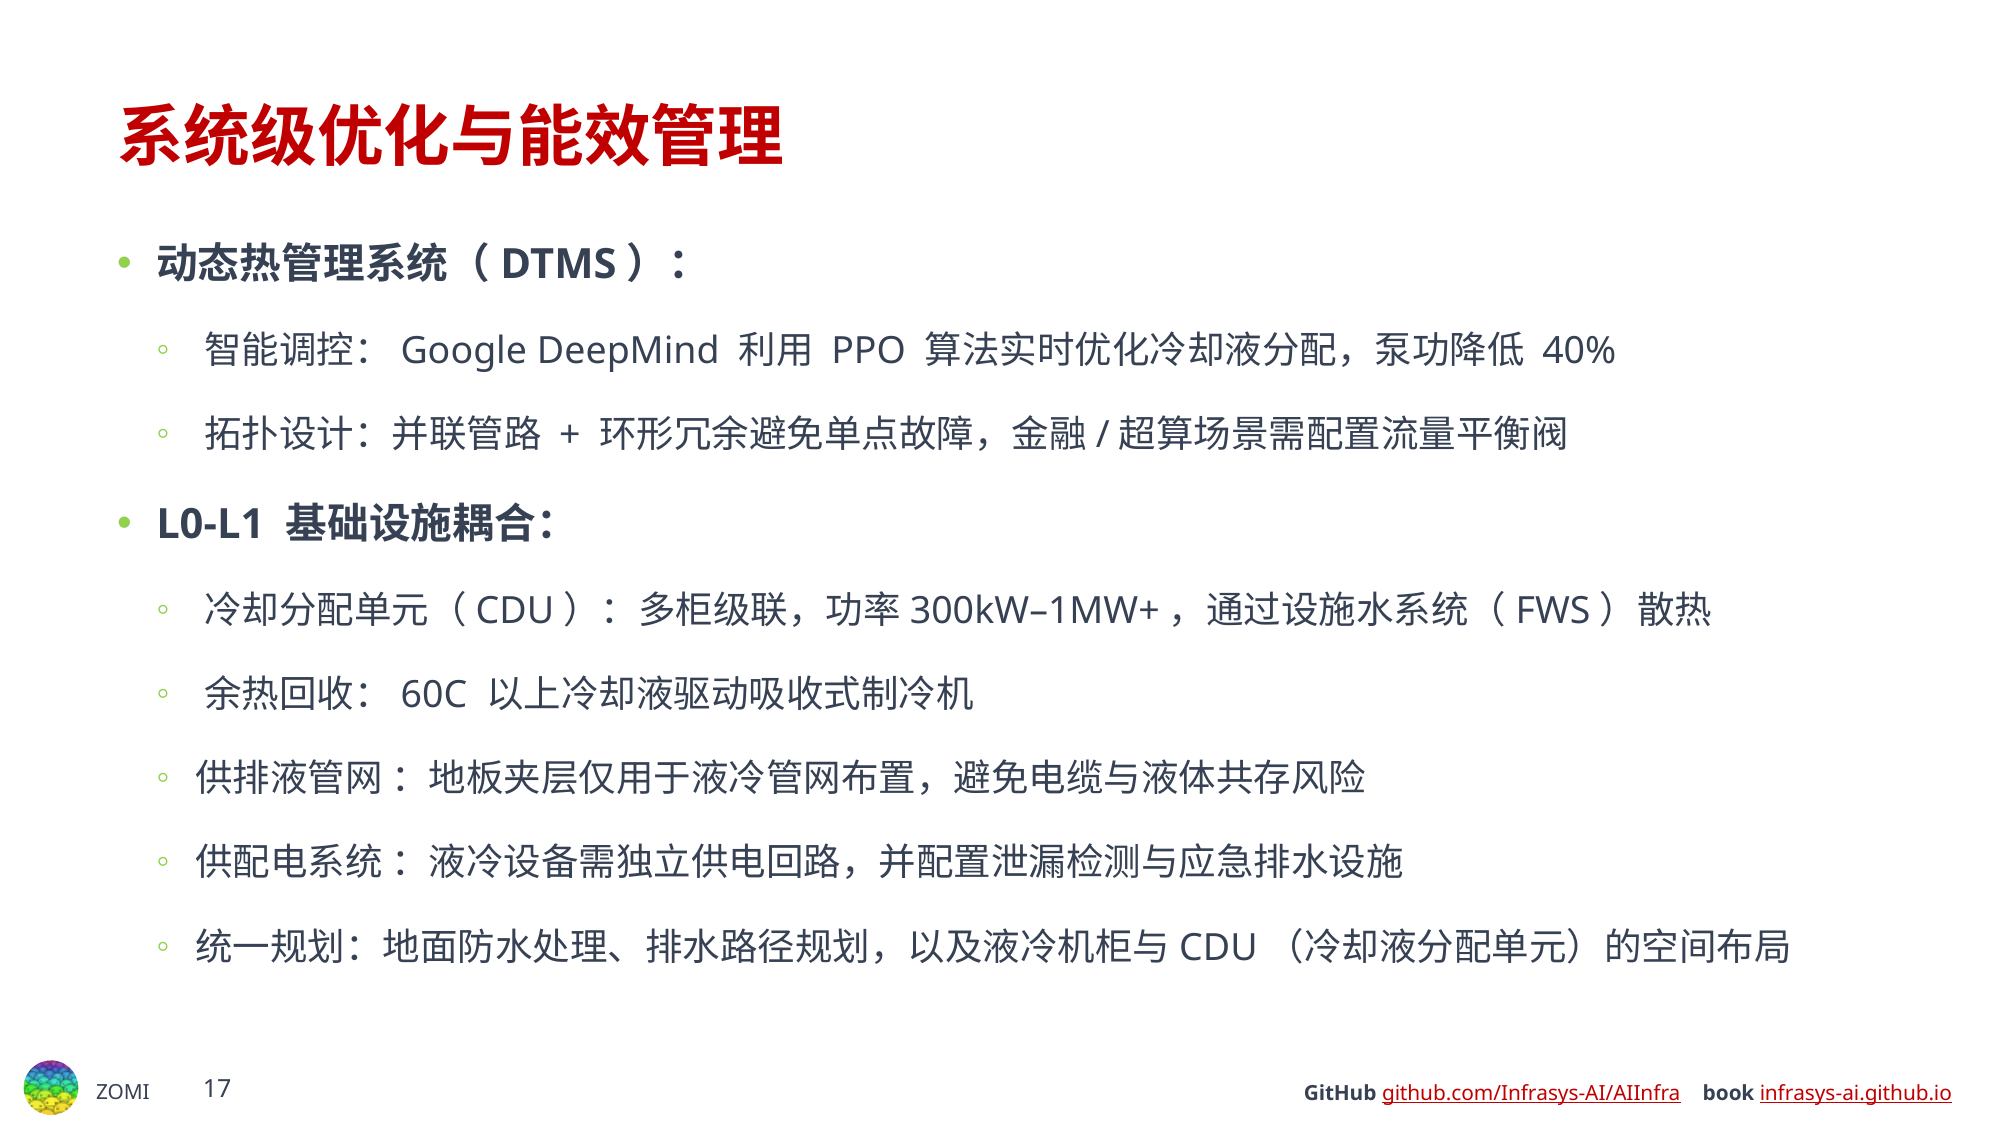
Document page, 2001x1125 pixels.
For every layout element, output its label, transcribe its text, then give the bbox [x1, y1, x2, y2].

title 系统级优化与能效管理​ [102, 85, 1901, 183]
list 动态热管理系统（DTMS）：​​ ​​智能调控​​：Google DeepMind 利用 PPO 算法实时优化冷却液分配，泵功降低 40% ​​拓扑设计​​：并联管路 + 环形冗余避免单点故障，金融/超算场景需配置流量平衡阀 ​​L0-L1 基础设施耦合​​： ​​冷却分配单元（CDU）​：​​多柜级联，功率300kW–1MW+，通过设施水系统（FWS）散热 ​​余热回收​​：60C 以上冷却液驱动吸收式制冷机 供排液管网 ：地板夹层仅用于液冷管网布置，避免电缆与液体共存风险 供配电系统 ：液冷设备需独立供电回路，并配置泄漏检测与应急排水设施 统一规划：地面防水处理、排水路径规划，以及液冷机柜与CDU（冷却液分配单元）的空间布局 [102, 204, 1901, 1043]
picture [23, 1060, 79, 1115]
